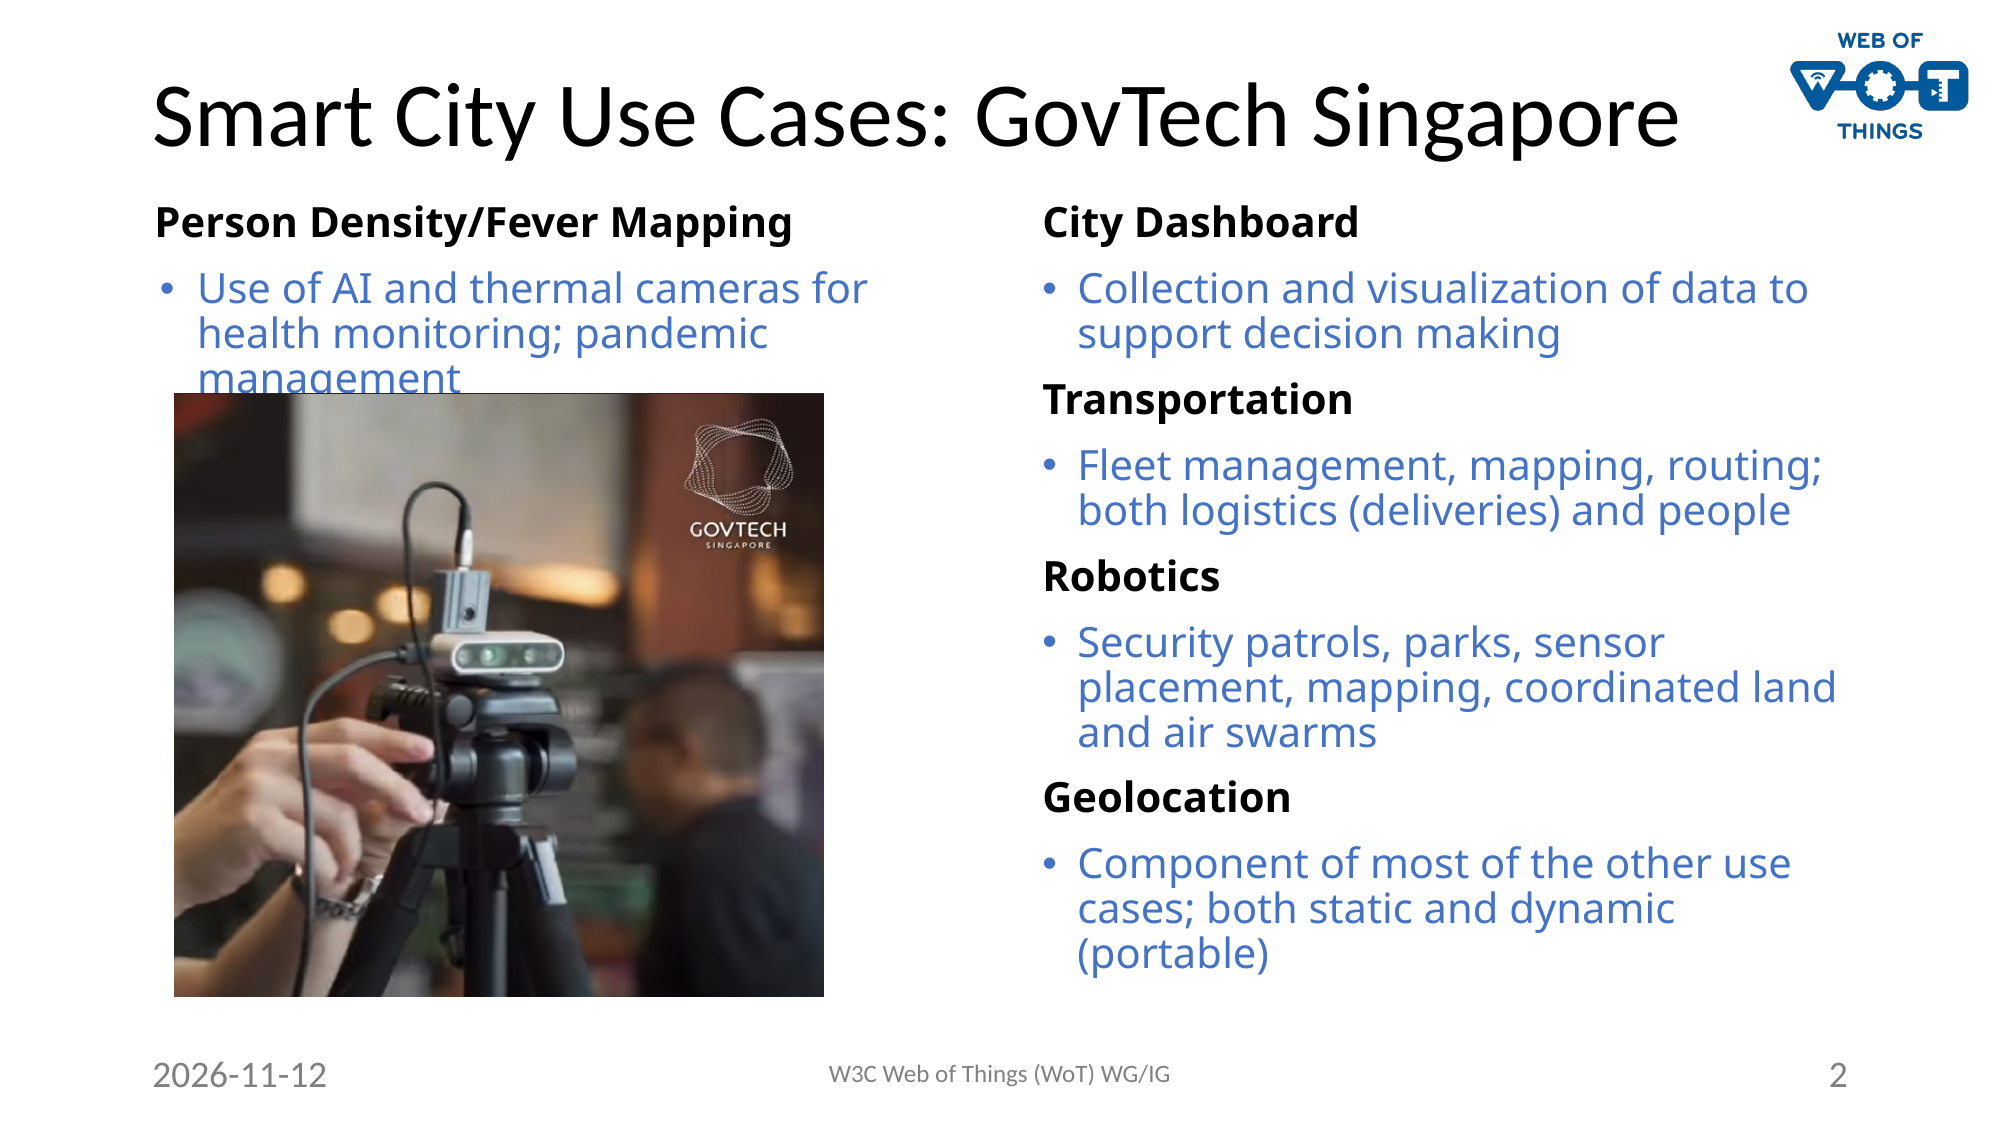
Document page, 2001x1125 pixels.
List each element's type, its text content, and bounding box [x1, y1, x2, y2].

picture [1773, 22, 1985, 149]
title Smart City Use Cases: GovTech Singapore [137, 59, 1863, 195]
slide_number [137, 1042, 588, 1103]
slide_number 2 [1412, 1042, 1863, 1103]
list City Dashboard Collection and visualization of data to support decision making Transportation Fleet management, mapping, routing; both logistics (deliveries) and people Robotics Security patrols, parks, sensor placement, mapping, coordinated land and air swarms Geolocation Component of most of the other use cases; both static and dynamic (portable) [1012, 194, 1863, 1014]
picture [174, 393, 824, 997]
footer W3C Web of Things (WoT) WG/IG [662, 1042, 1338, 1103]
list Person Density/Fever Mapping Use of AI and thermal cameras for health monitoring; pandemic management [137, 194, 988, 1014]
